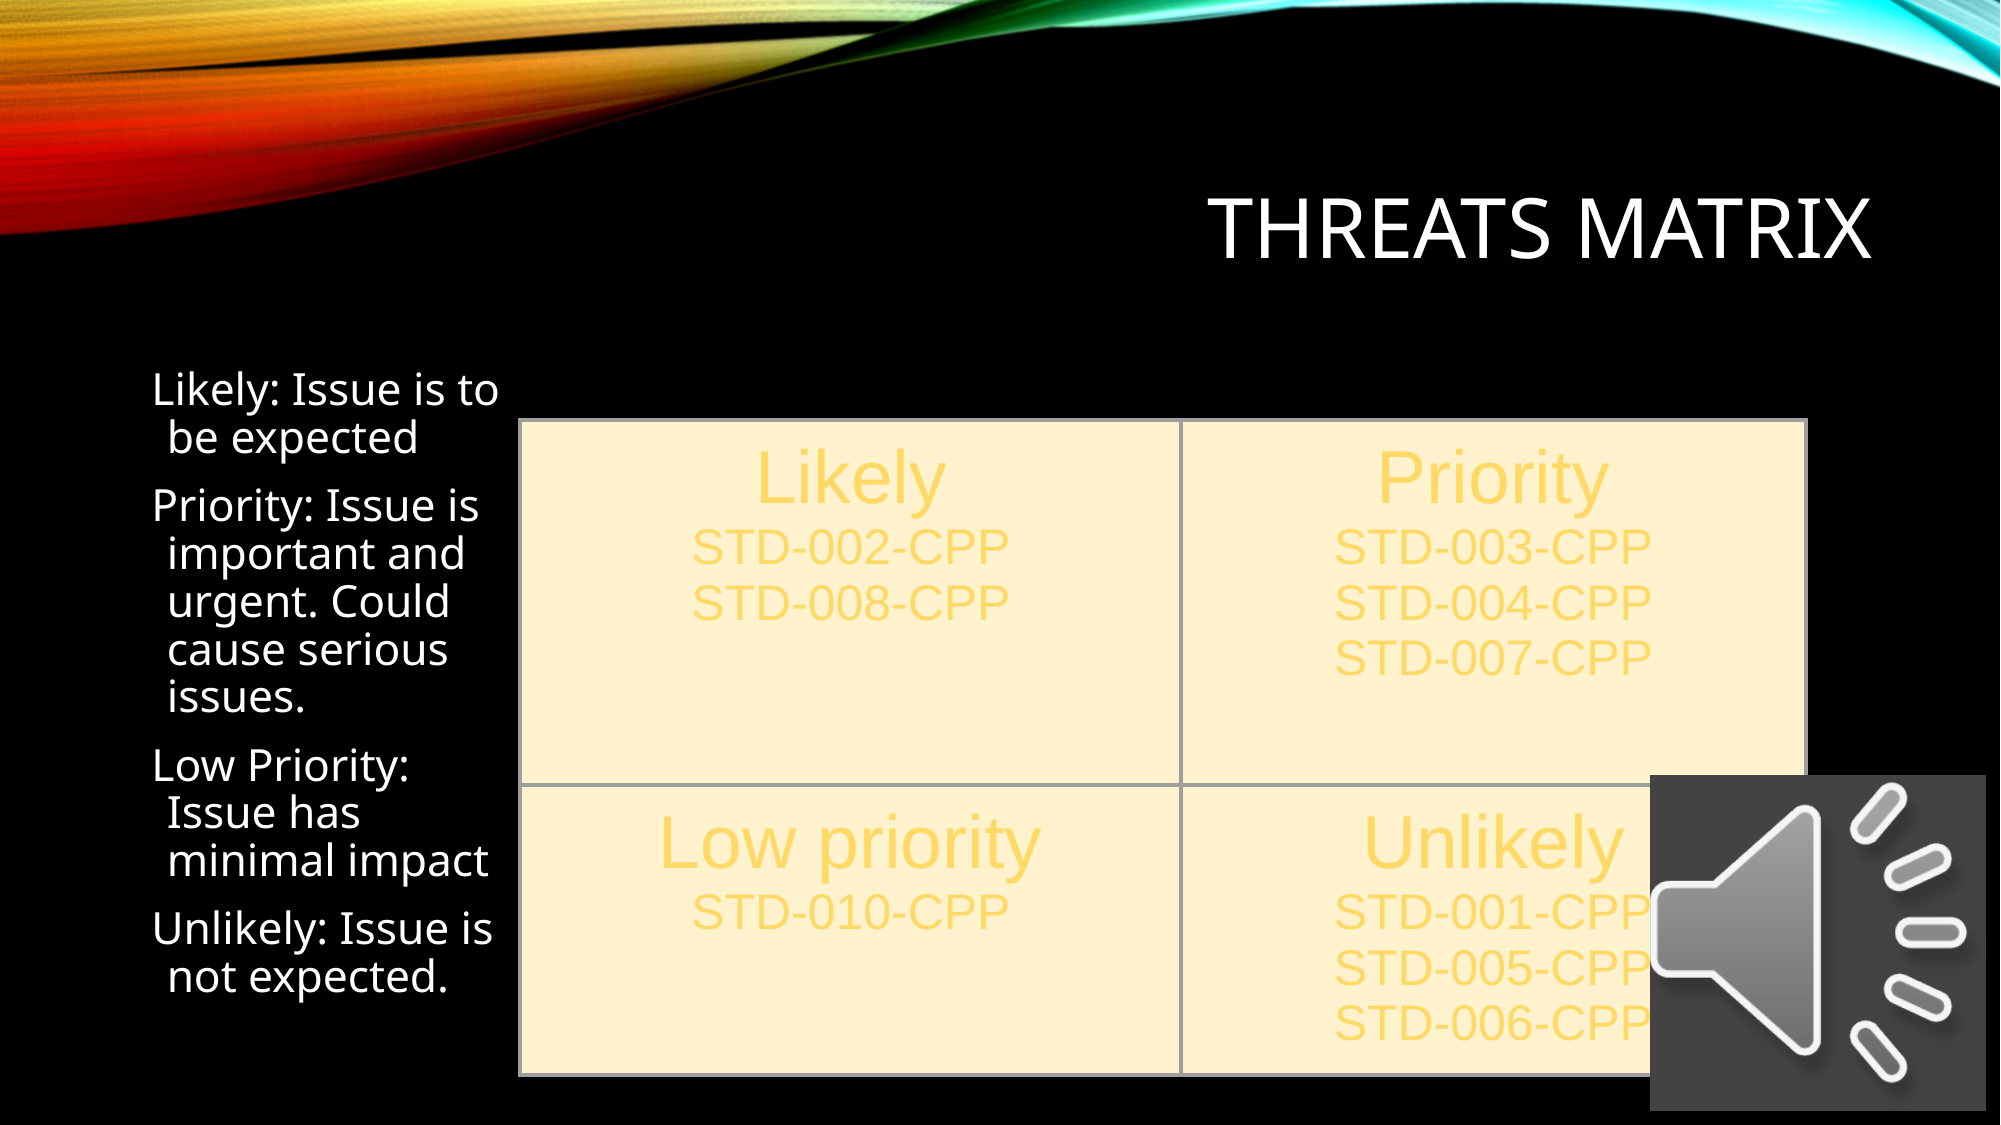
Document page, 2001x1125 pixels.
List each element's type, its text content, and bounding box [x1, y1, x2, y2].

table_cell Low priority STD-010-CPP [522, 787, 1179, 1073]
picture [0, 0, 2000, 237]
picture [1648, 773, 1987, 1112]
title THREATS MATRIX [474, 125, 1888, 338]
table_cell Unlikely STD-001-CPP STD-005-CPP STD-006-CPP [1183, 787, 1643, 1073]
list Likely: Issue is to be expected Priority: Issue is important and urgent. Could cause serious issues. Low Priority: Issue has minimal impact Unlikely: Issue is not expected. [112, 360, 521, 1021]
table_header Likely STD-002-CPP STD-008-CPP [522, 422, 1179, 783]
table_header Priority STD-003-CPP STD-004-CPP STD-007-CPP [1183, 422, 1804, 783]
